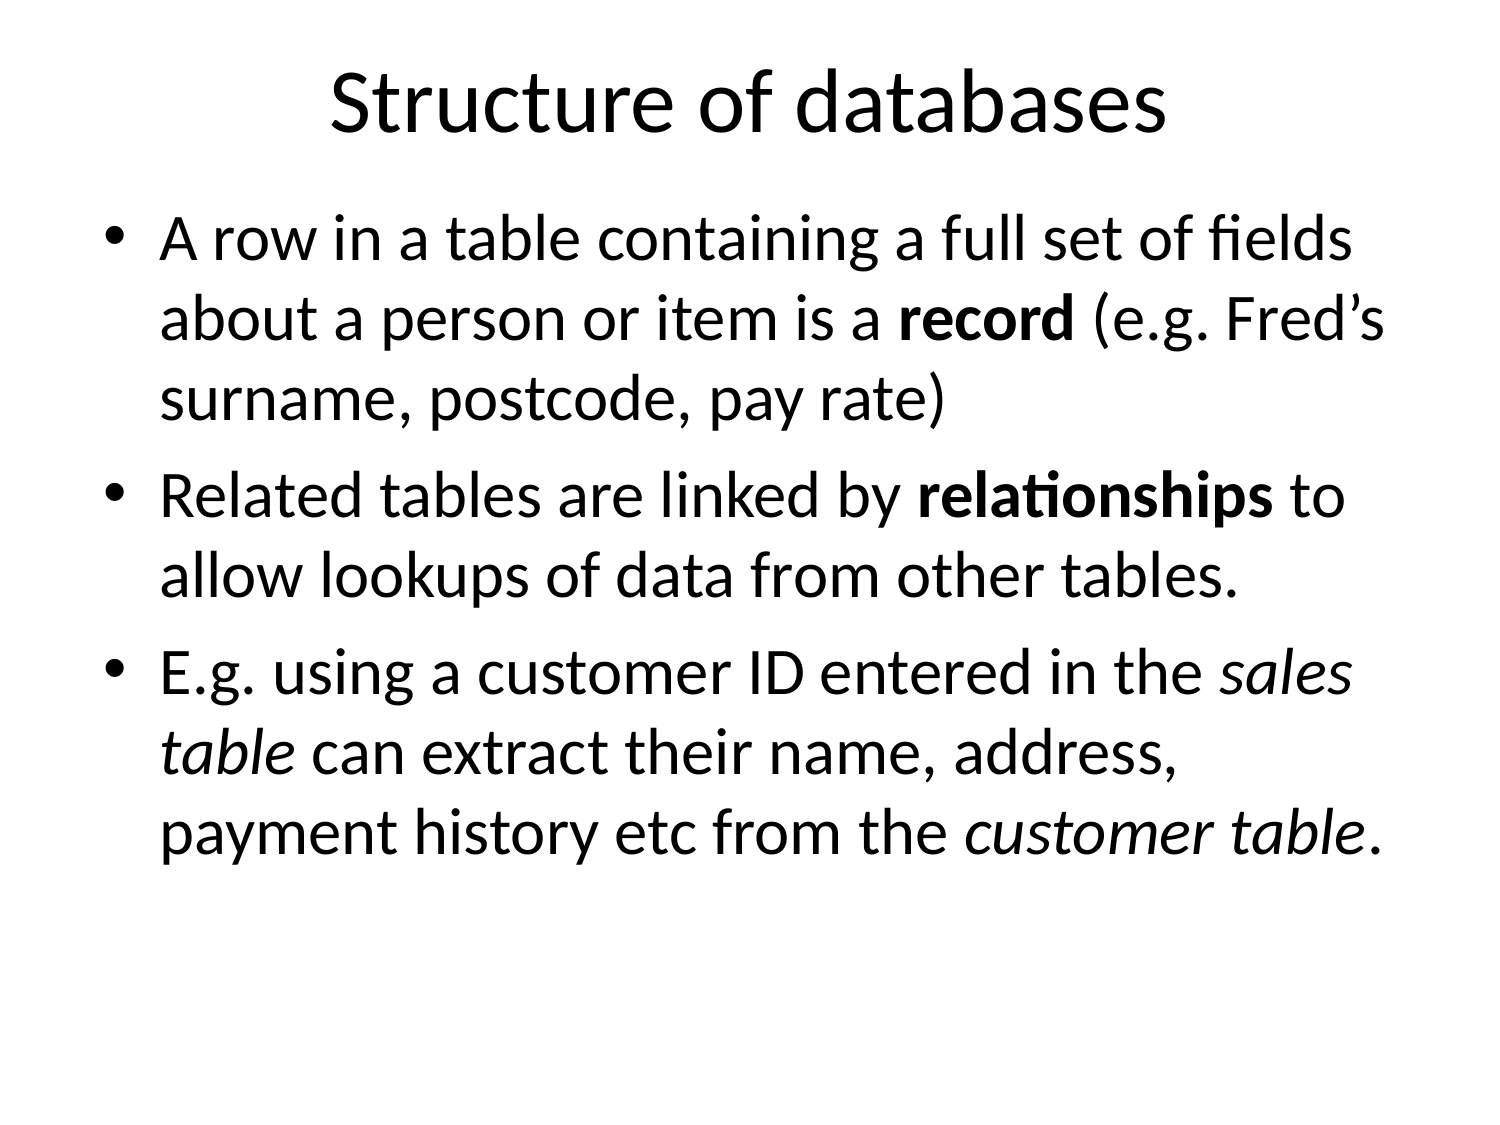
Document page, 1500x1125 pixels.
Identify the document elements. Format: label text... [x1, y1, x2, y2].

text_box A row in a table containing a full set of fields about a person or item is a record (e.g. Fred’s surname, postcode, pay rate) Related tables are linked by relationships to allow lookups of data from other tables. E.g. using a customer ID entered in the sales table can extract their name, address, payment history etc from the customer table. [88, 186, 1439, 1004]
title Structure of databases [75, 45, 1425, 148]
